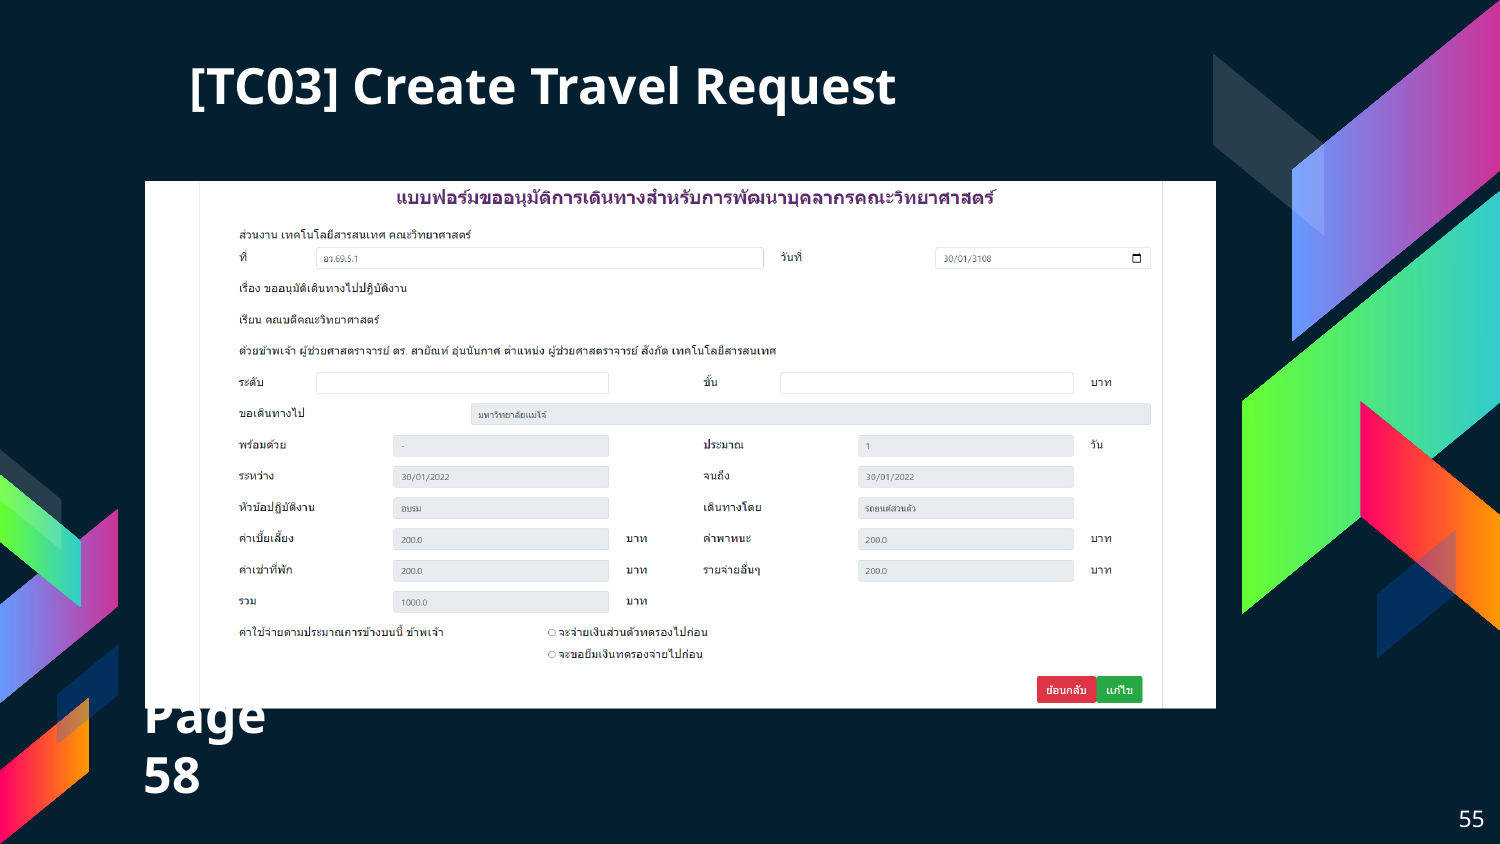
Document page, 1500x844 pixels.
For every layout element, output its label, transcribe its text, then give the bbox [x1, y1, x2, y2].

text_box Page 58 [128, 714, 343, 819]
picture [145, 180, 1216, 709]
title [TC03] Create Travel Request [175, 24, 1289, 130]
slide_number 55 [1403, 789, 1500, 844]
